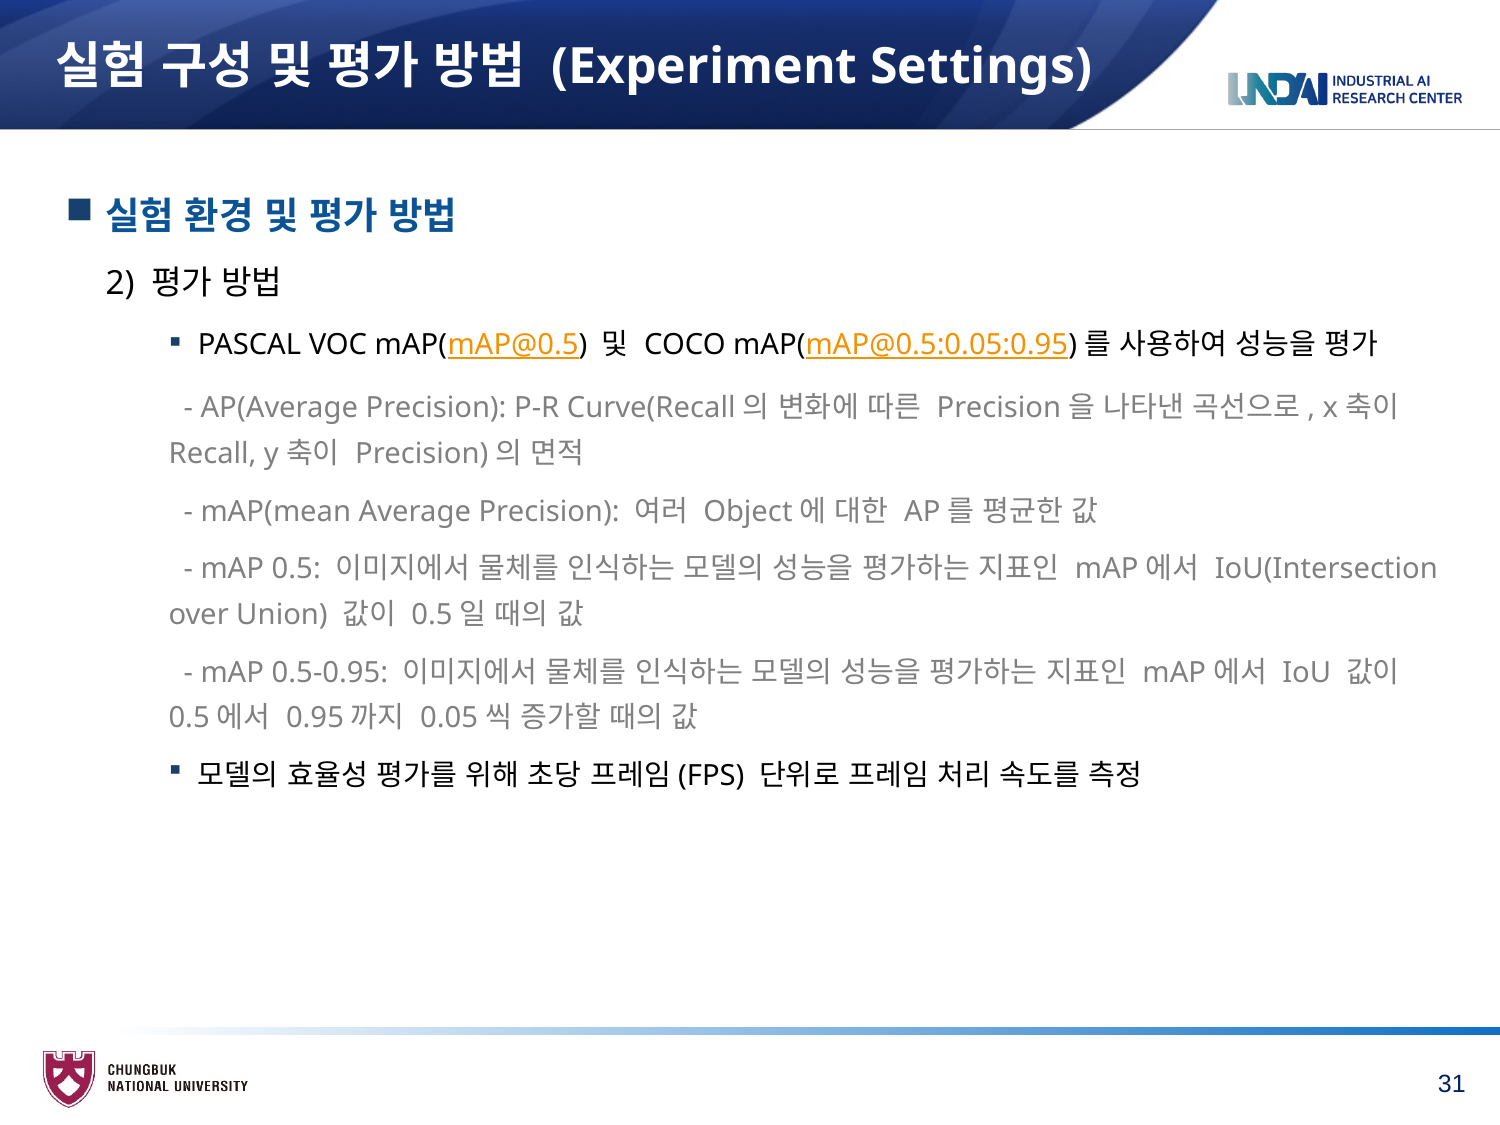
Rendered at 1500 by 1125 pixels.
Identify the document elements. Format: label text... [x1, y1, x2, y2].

text_box 실험 환경 및 평가 방법 2) 평가 방법 PASCAL VOC mAP(mAP@0.5) 및 COCO mAP(mAP@0.5:0.05:0.95)를 사용하여 성능을 평가 - AP(Average Precision): P-R Curve(Recall의 변화에 따른 Precision을 나타낸 곡선으로, x축이 Recall, y축이 Precision)의 면적 - mAP(mean Average Precision): 여러 Object에 대한 AP를 평균한 값 - mAP 0.5: 이미지에서 물체를 인식하는 모델의 성능을 평가하는 지표인 mAP에서 IoU(Intersection over Union) 값이 0.5일 때의 값 - mAP 0.5-0.95: 이미지에서 물체를 인식하는 모델의 성능을 평가하는 지표인 mAP에서 IoU 값이 0.5에서 0.95까지 0.05씩 증가할 때의 값 모델의 효율성 평가를 위해 초당 프레임(FPS) 단위로 프레임 처리 속도를 측정 [65, 178, 1444, 792]
title 실험 구성 및 평가 방법 (Experiment Settings) [55, 10, 1375, 116]
picture [0, 0, 1500, 129]
picture [41, 1049, 249, 1109]
